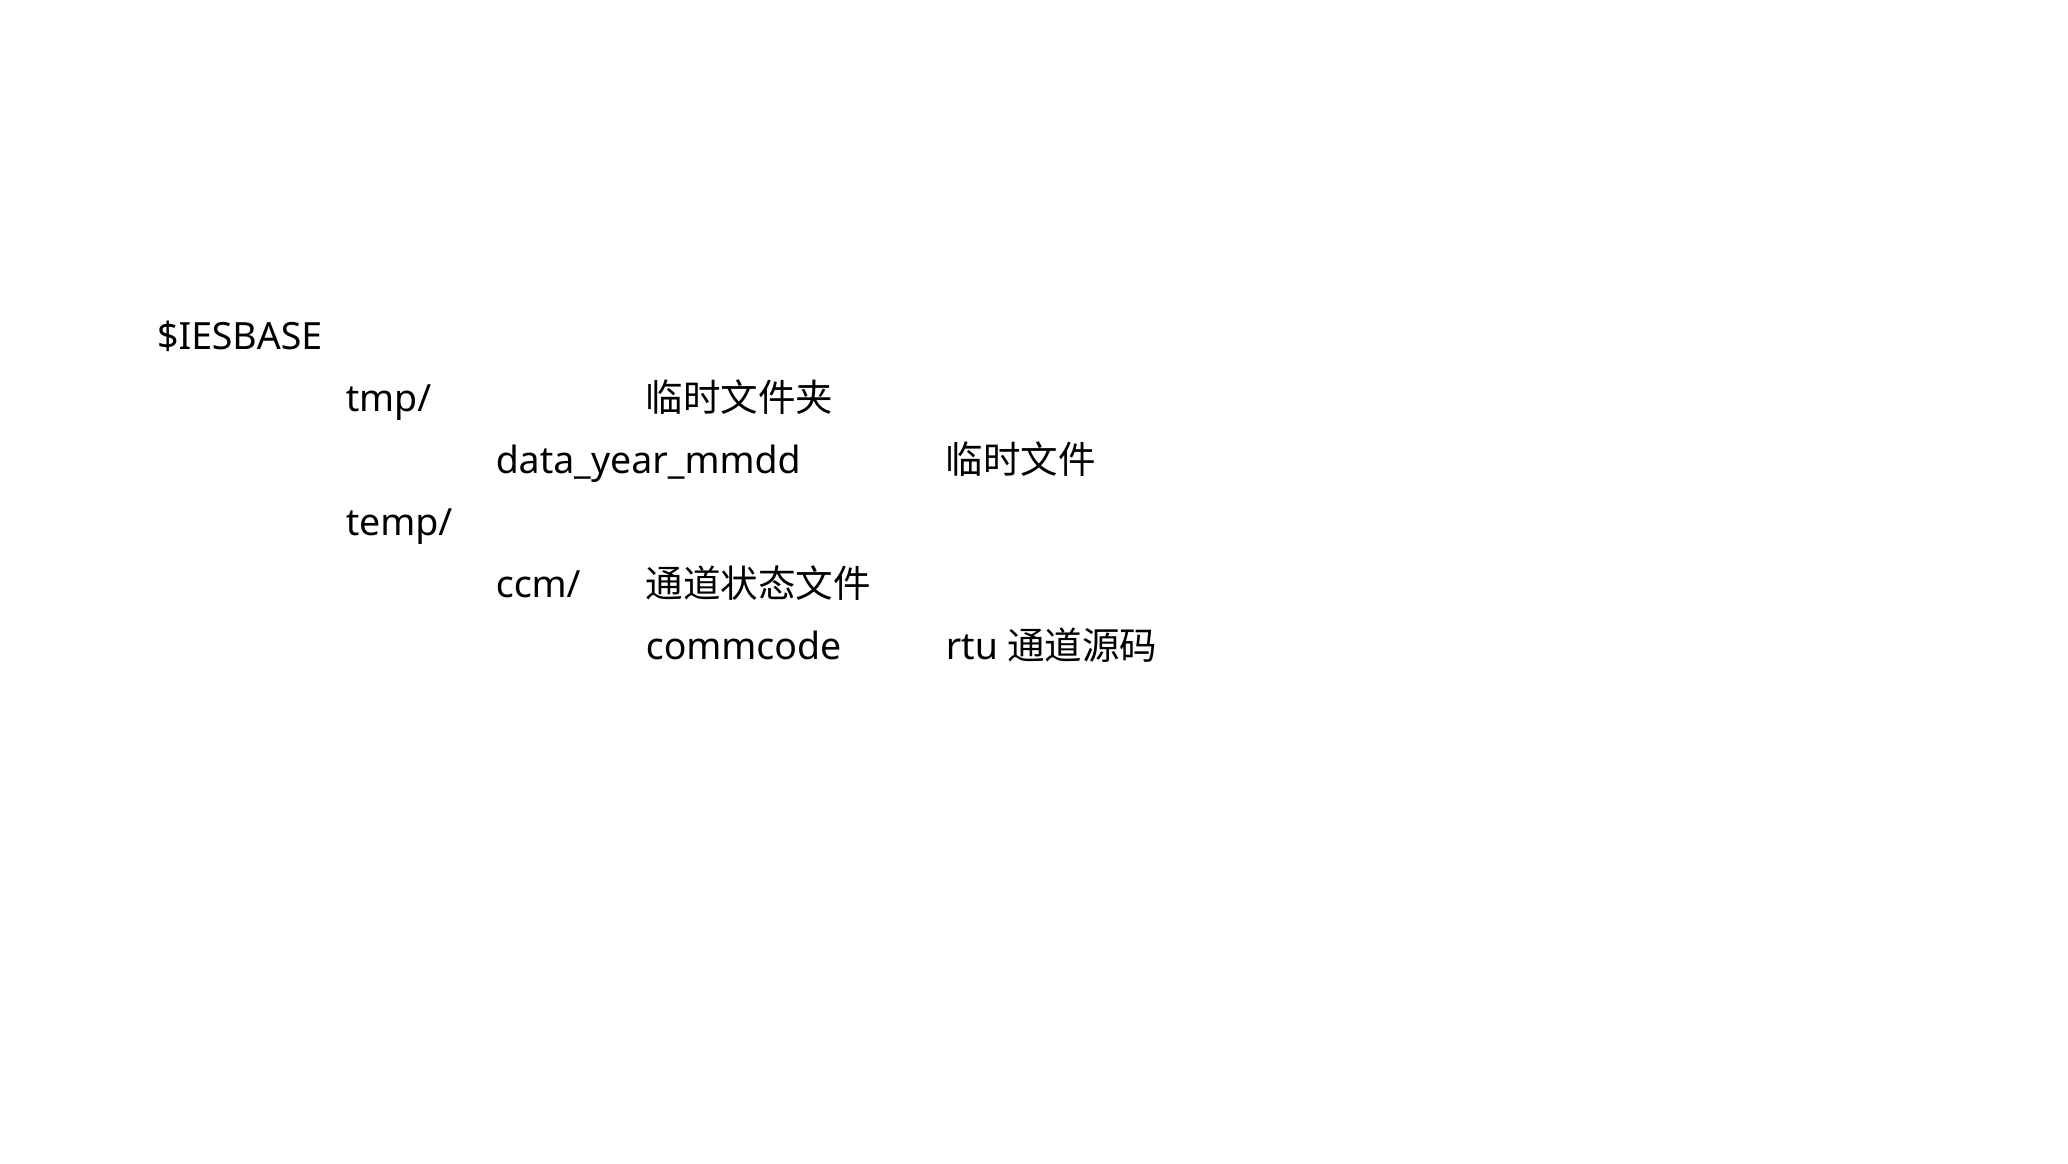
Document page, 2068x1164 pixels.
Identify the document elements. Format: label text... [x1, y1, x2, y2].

list $IESBASE tmp/ 临时文件夹 data_year_mmdd 临时文件 temp/ ccm/ 通道状态文件 commcode rtu通道源码 [142, 309, 1926, 1048]
